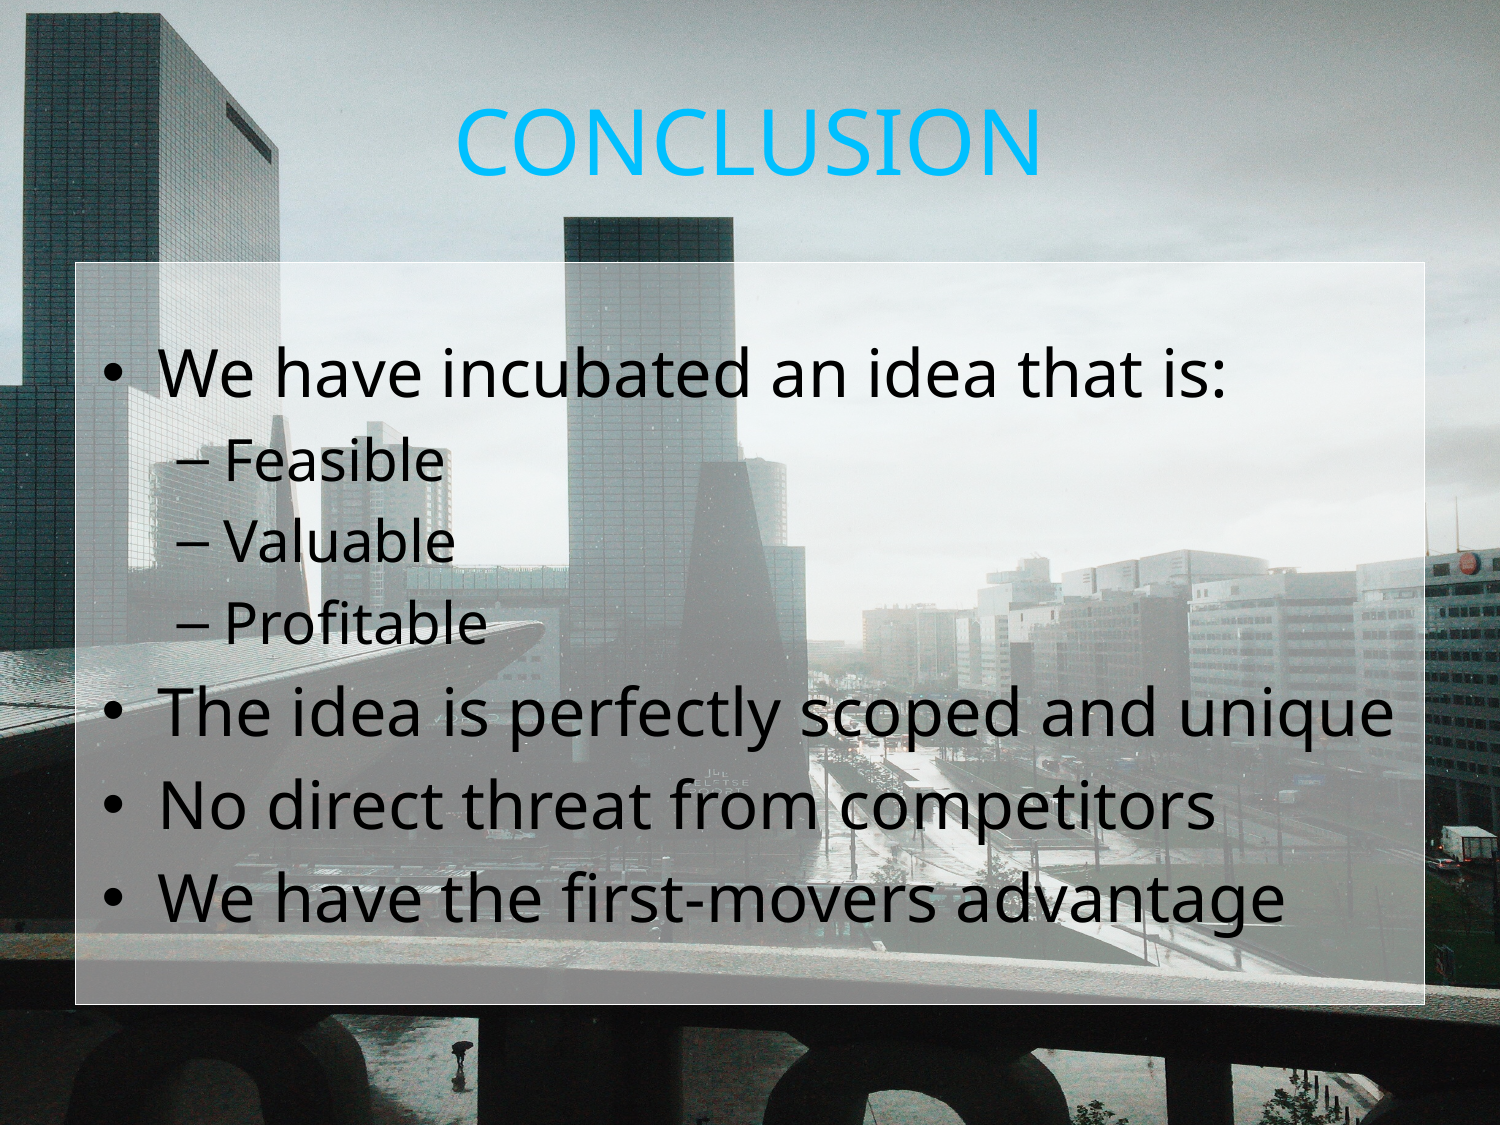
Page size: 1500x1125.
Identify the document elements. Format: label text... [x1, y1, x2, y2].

title CONCLUSION [75, 45, 1425, 233]
picture [0, 0, 1500, 1125]
list We have incubated an idea that is: Feasible Valuable Profitable The idea is perfectly scoped and unique No direct threat from competitors We have the first-movers advantage [75, 262, 1425, 1005]
